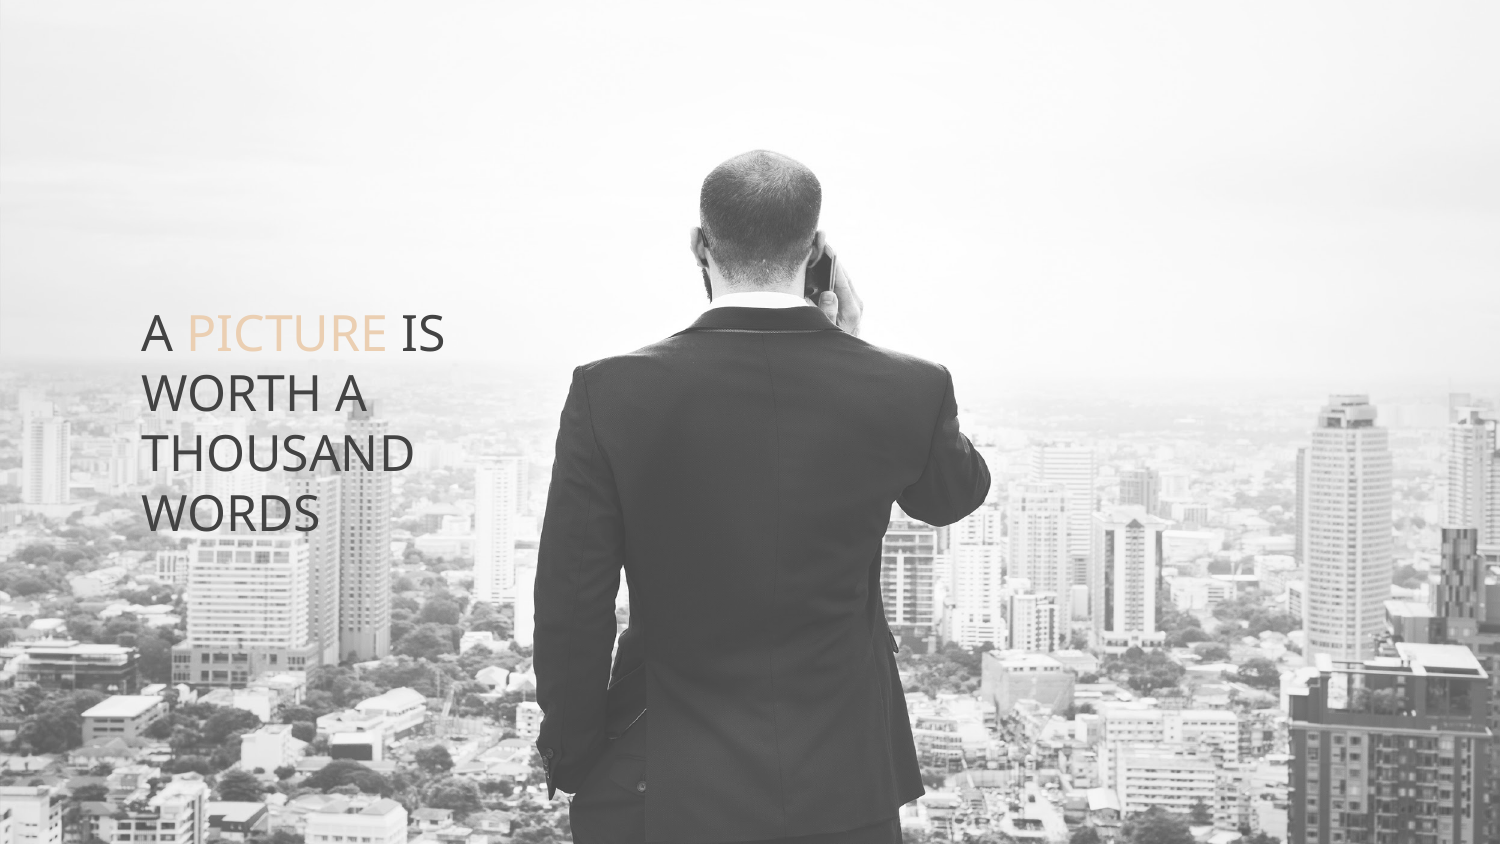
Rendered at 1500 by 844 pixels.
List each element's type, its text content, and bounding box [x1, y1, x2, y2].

table_header Income Statement [0, 0, 1500, 844]
title A PICTURE IS WORTH A THOUSAND WORDS [126, 344, 487, 500]
